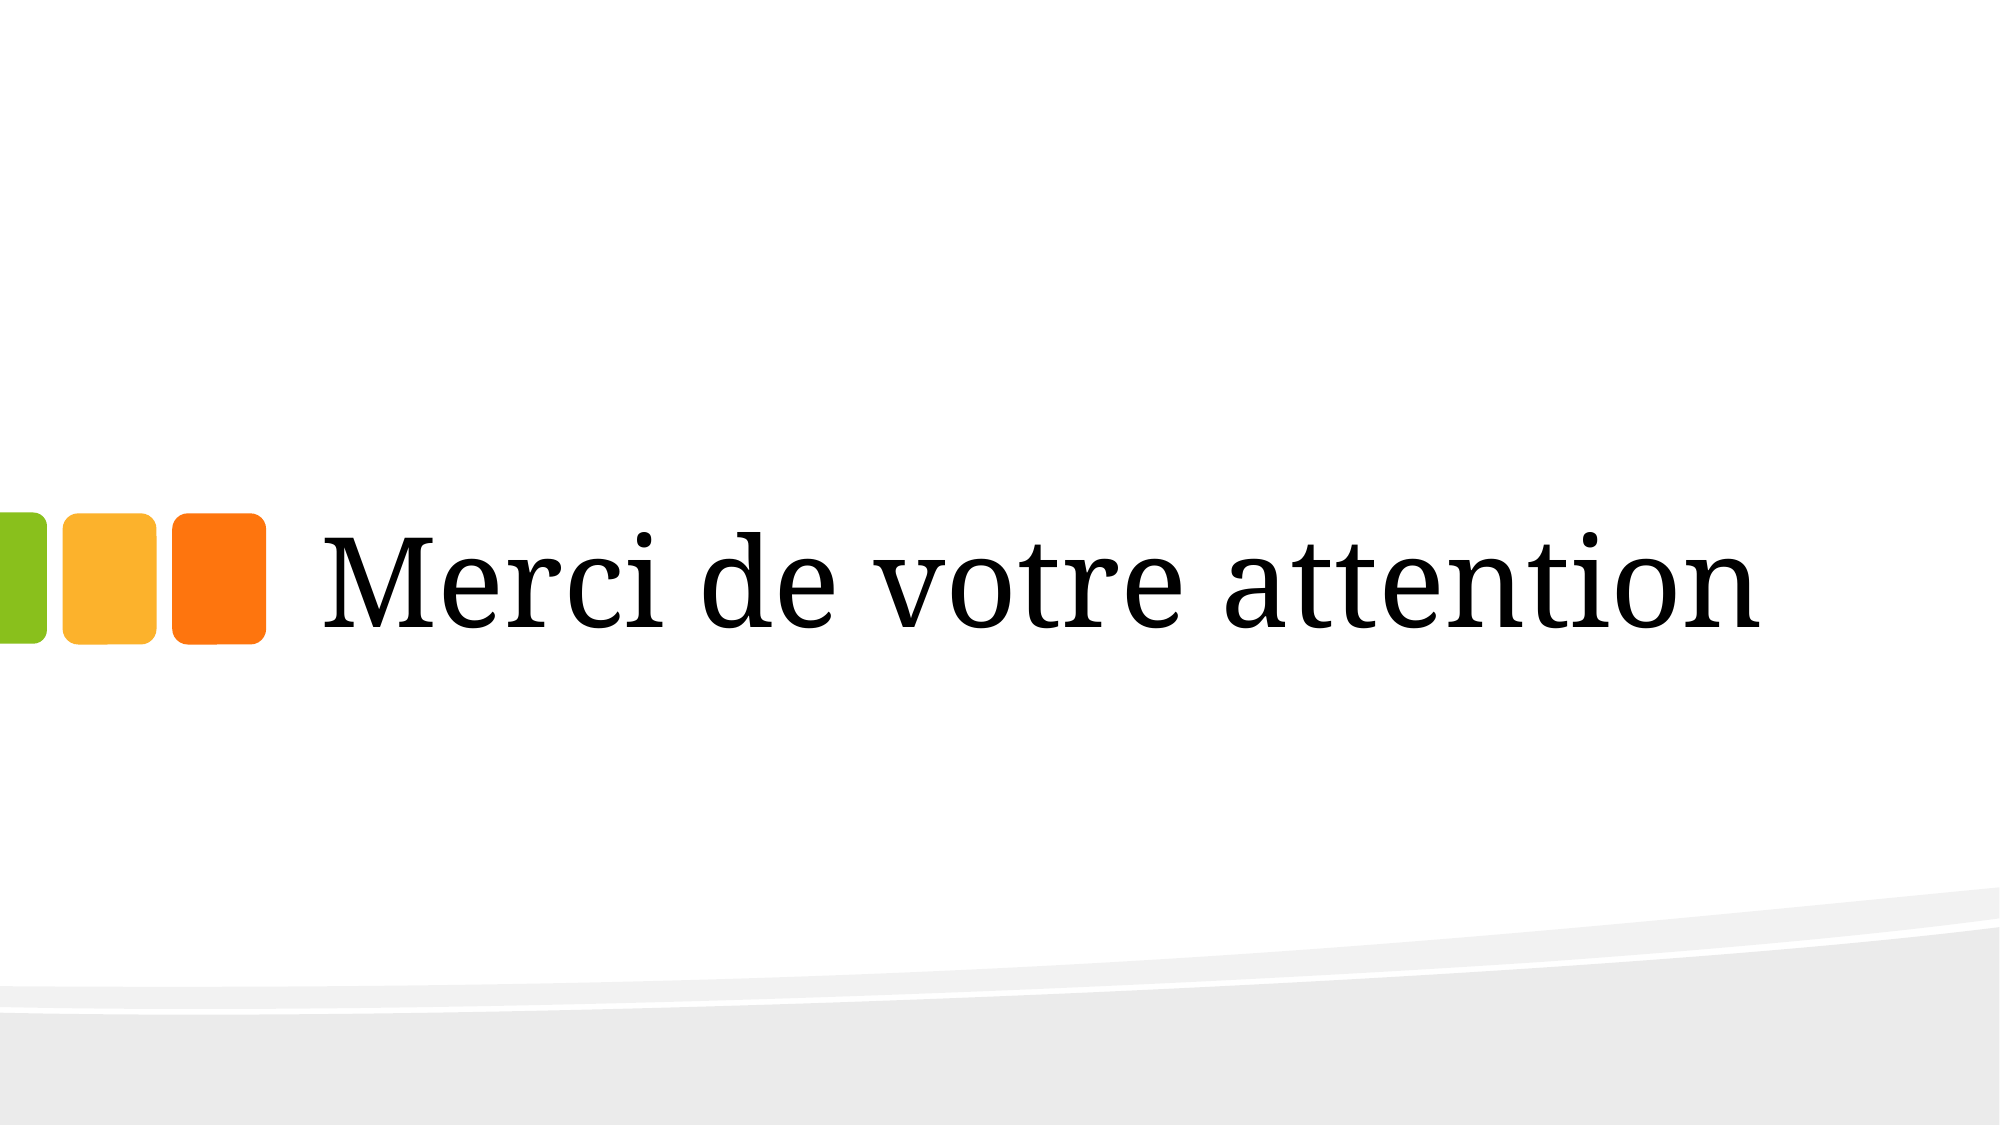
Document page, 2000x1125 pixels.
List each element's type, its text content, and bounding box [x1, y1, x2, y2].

title Merci de votre attention [299, 317, 1800, 663]
